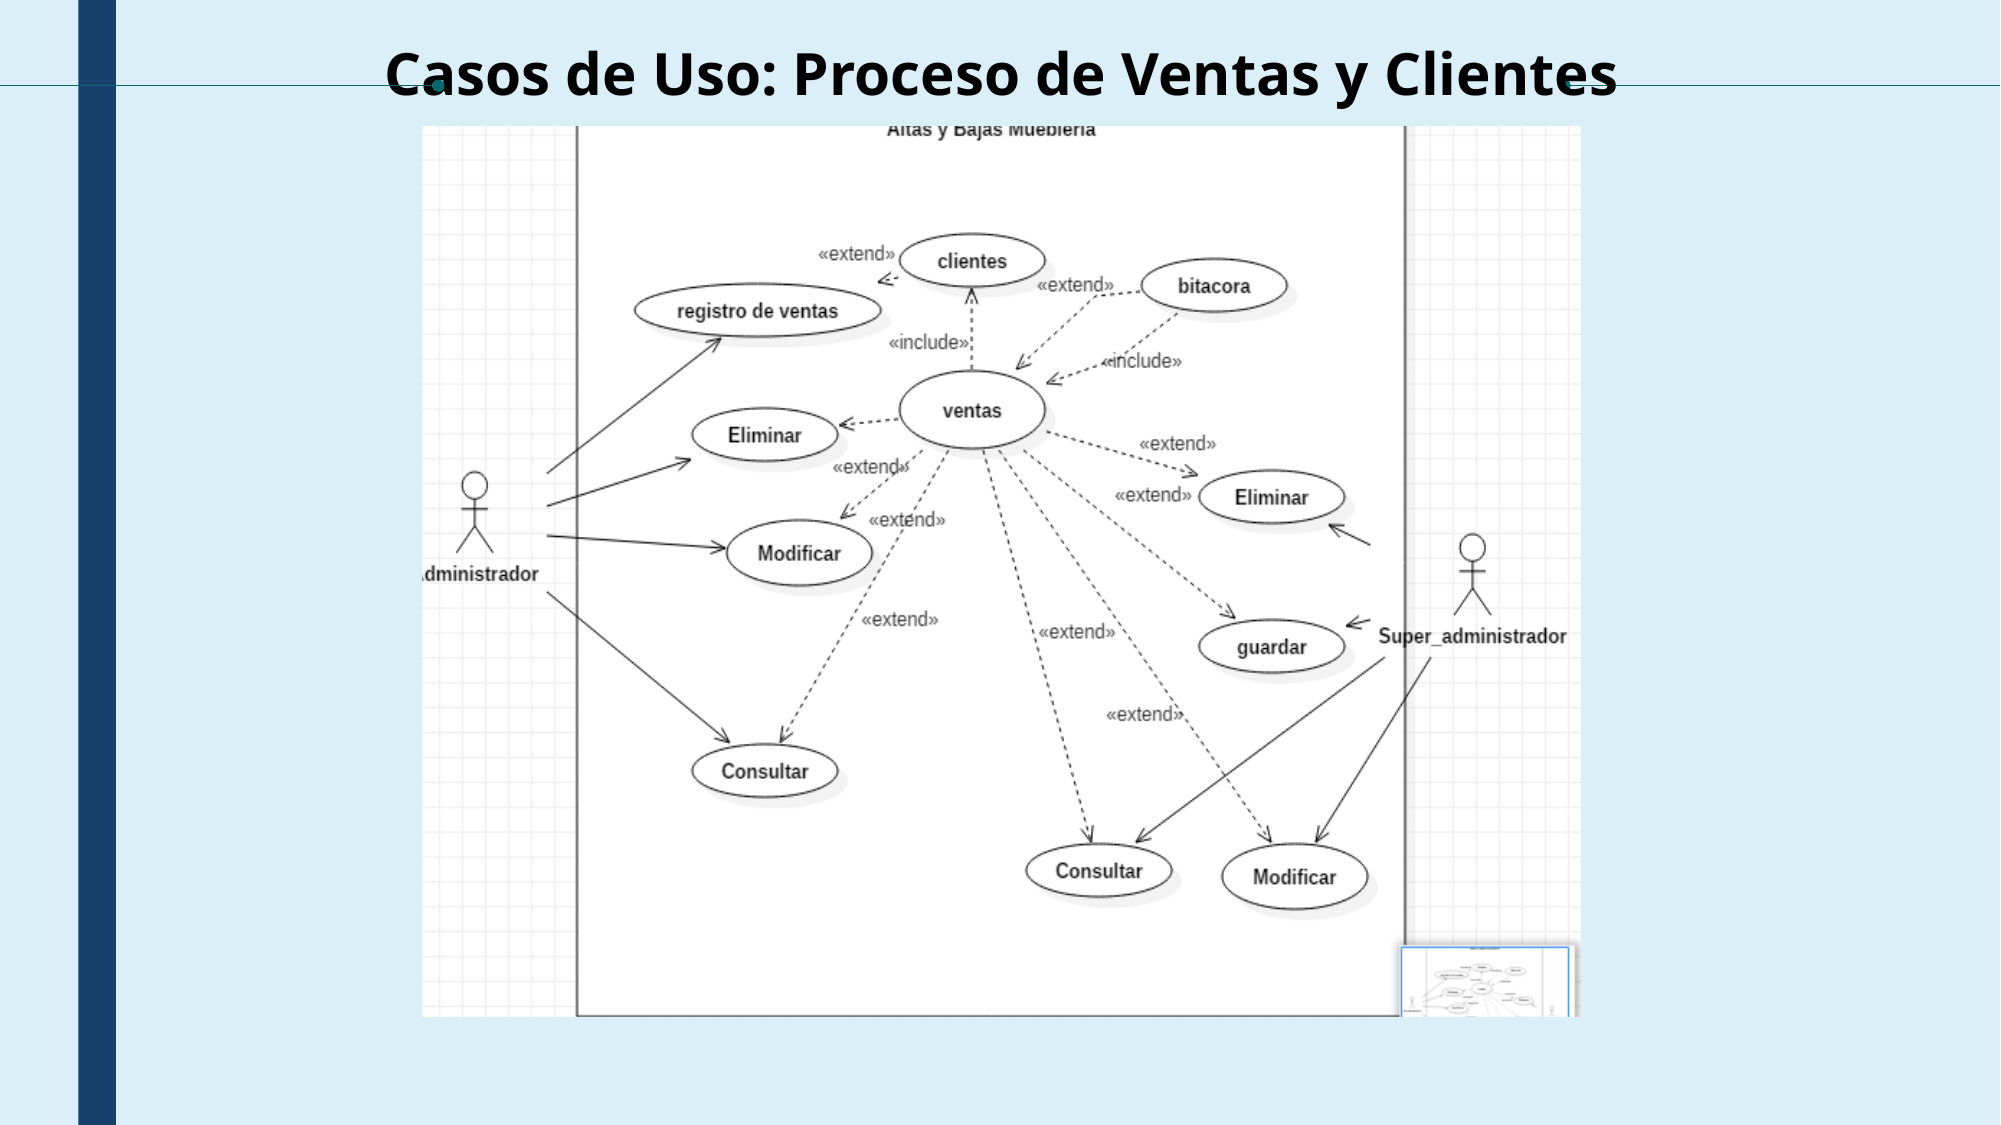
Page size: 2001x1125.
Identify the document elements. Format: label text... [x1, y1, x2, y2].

picture [422, 126, 1581, 1017]
text_box Casos de Uso: Proceso de Ventas y Clientes [39, 45, 1964, 217]
